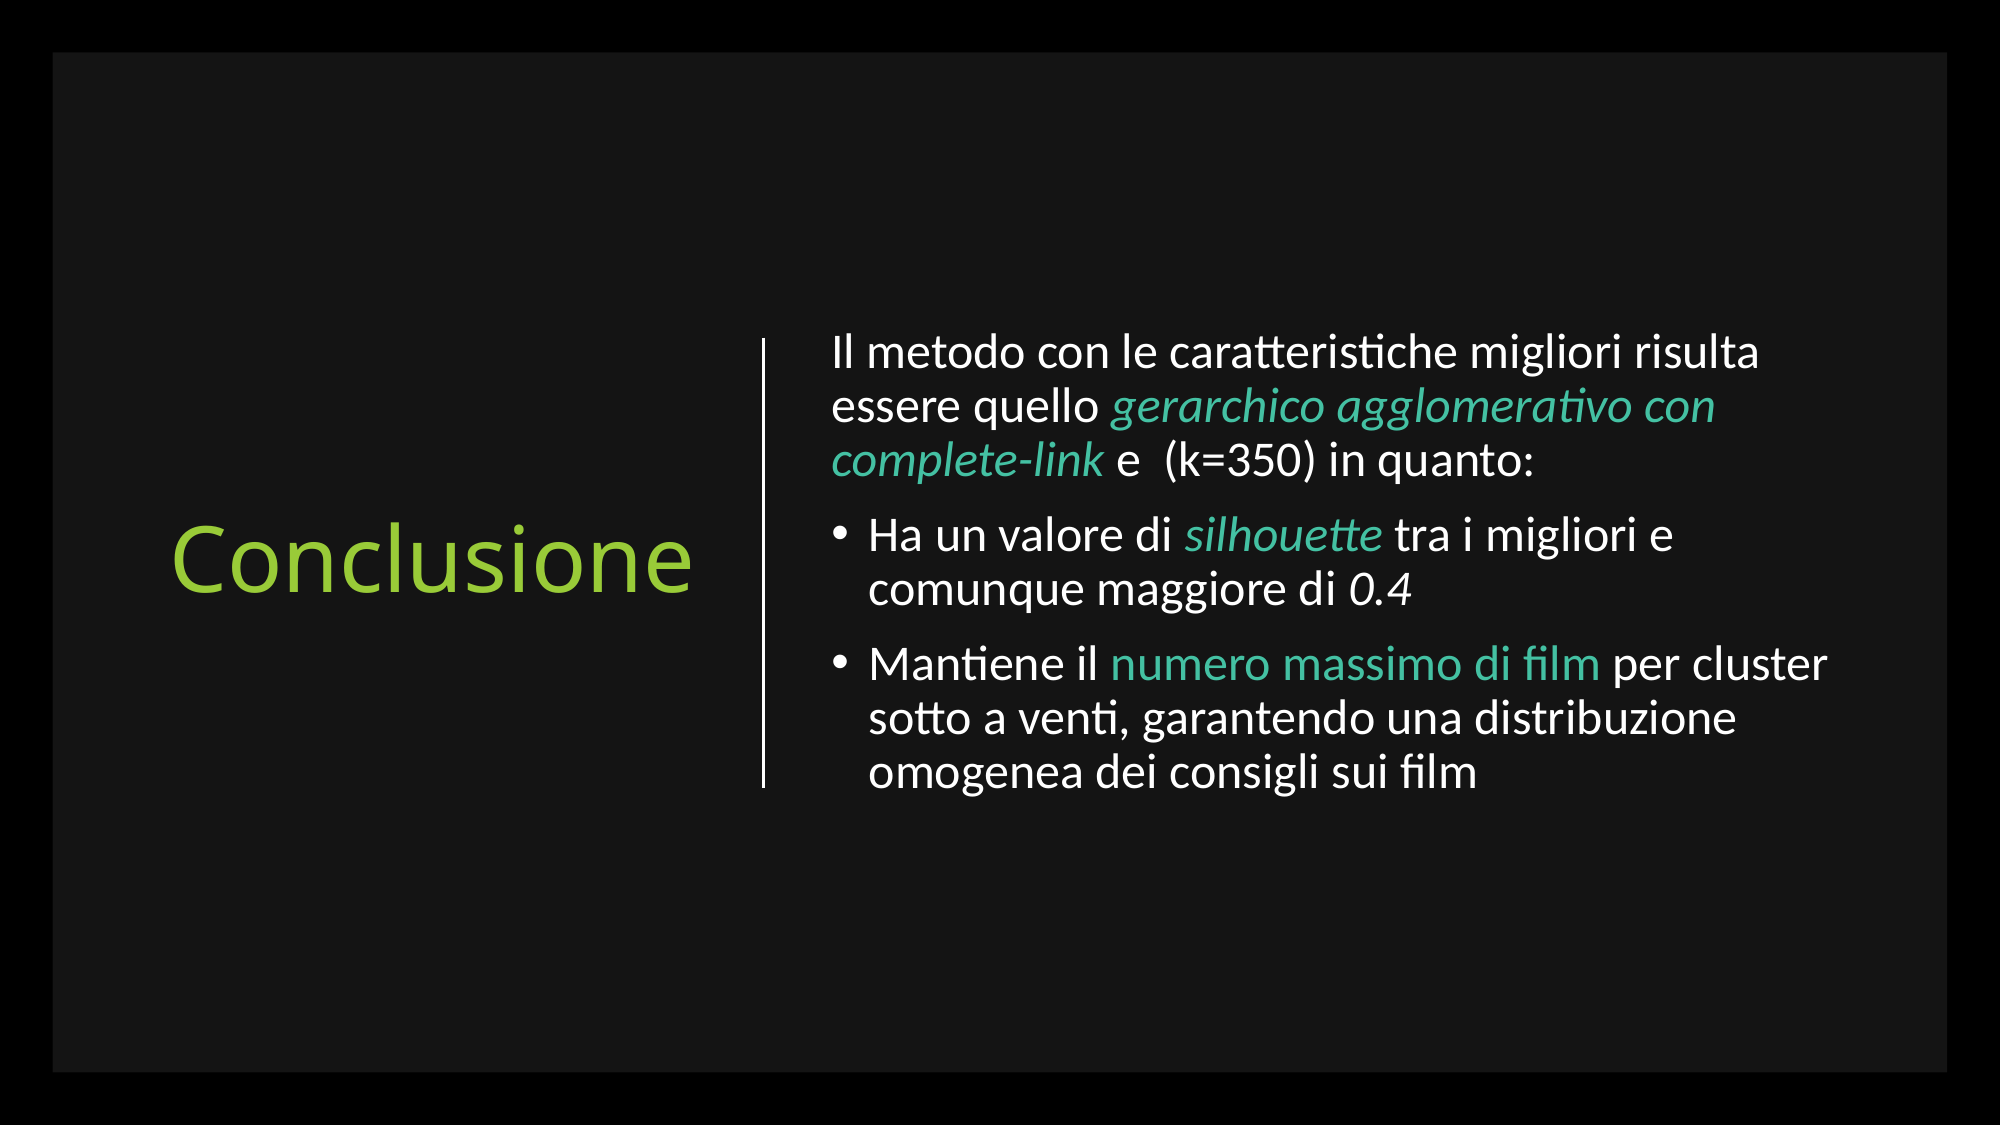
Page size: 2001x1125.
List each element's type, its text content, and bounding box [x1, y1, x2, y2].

text_box [52, 51, 1948, 1073]
title Conclusione [137, 158, 711, 967]
